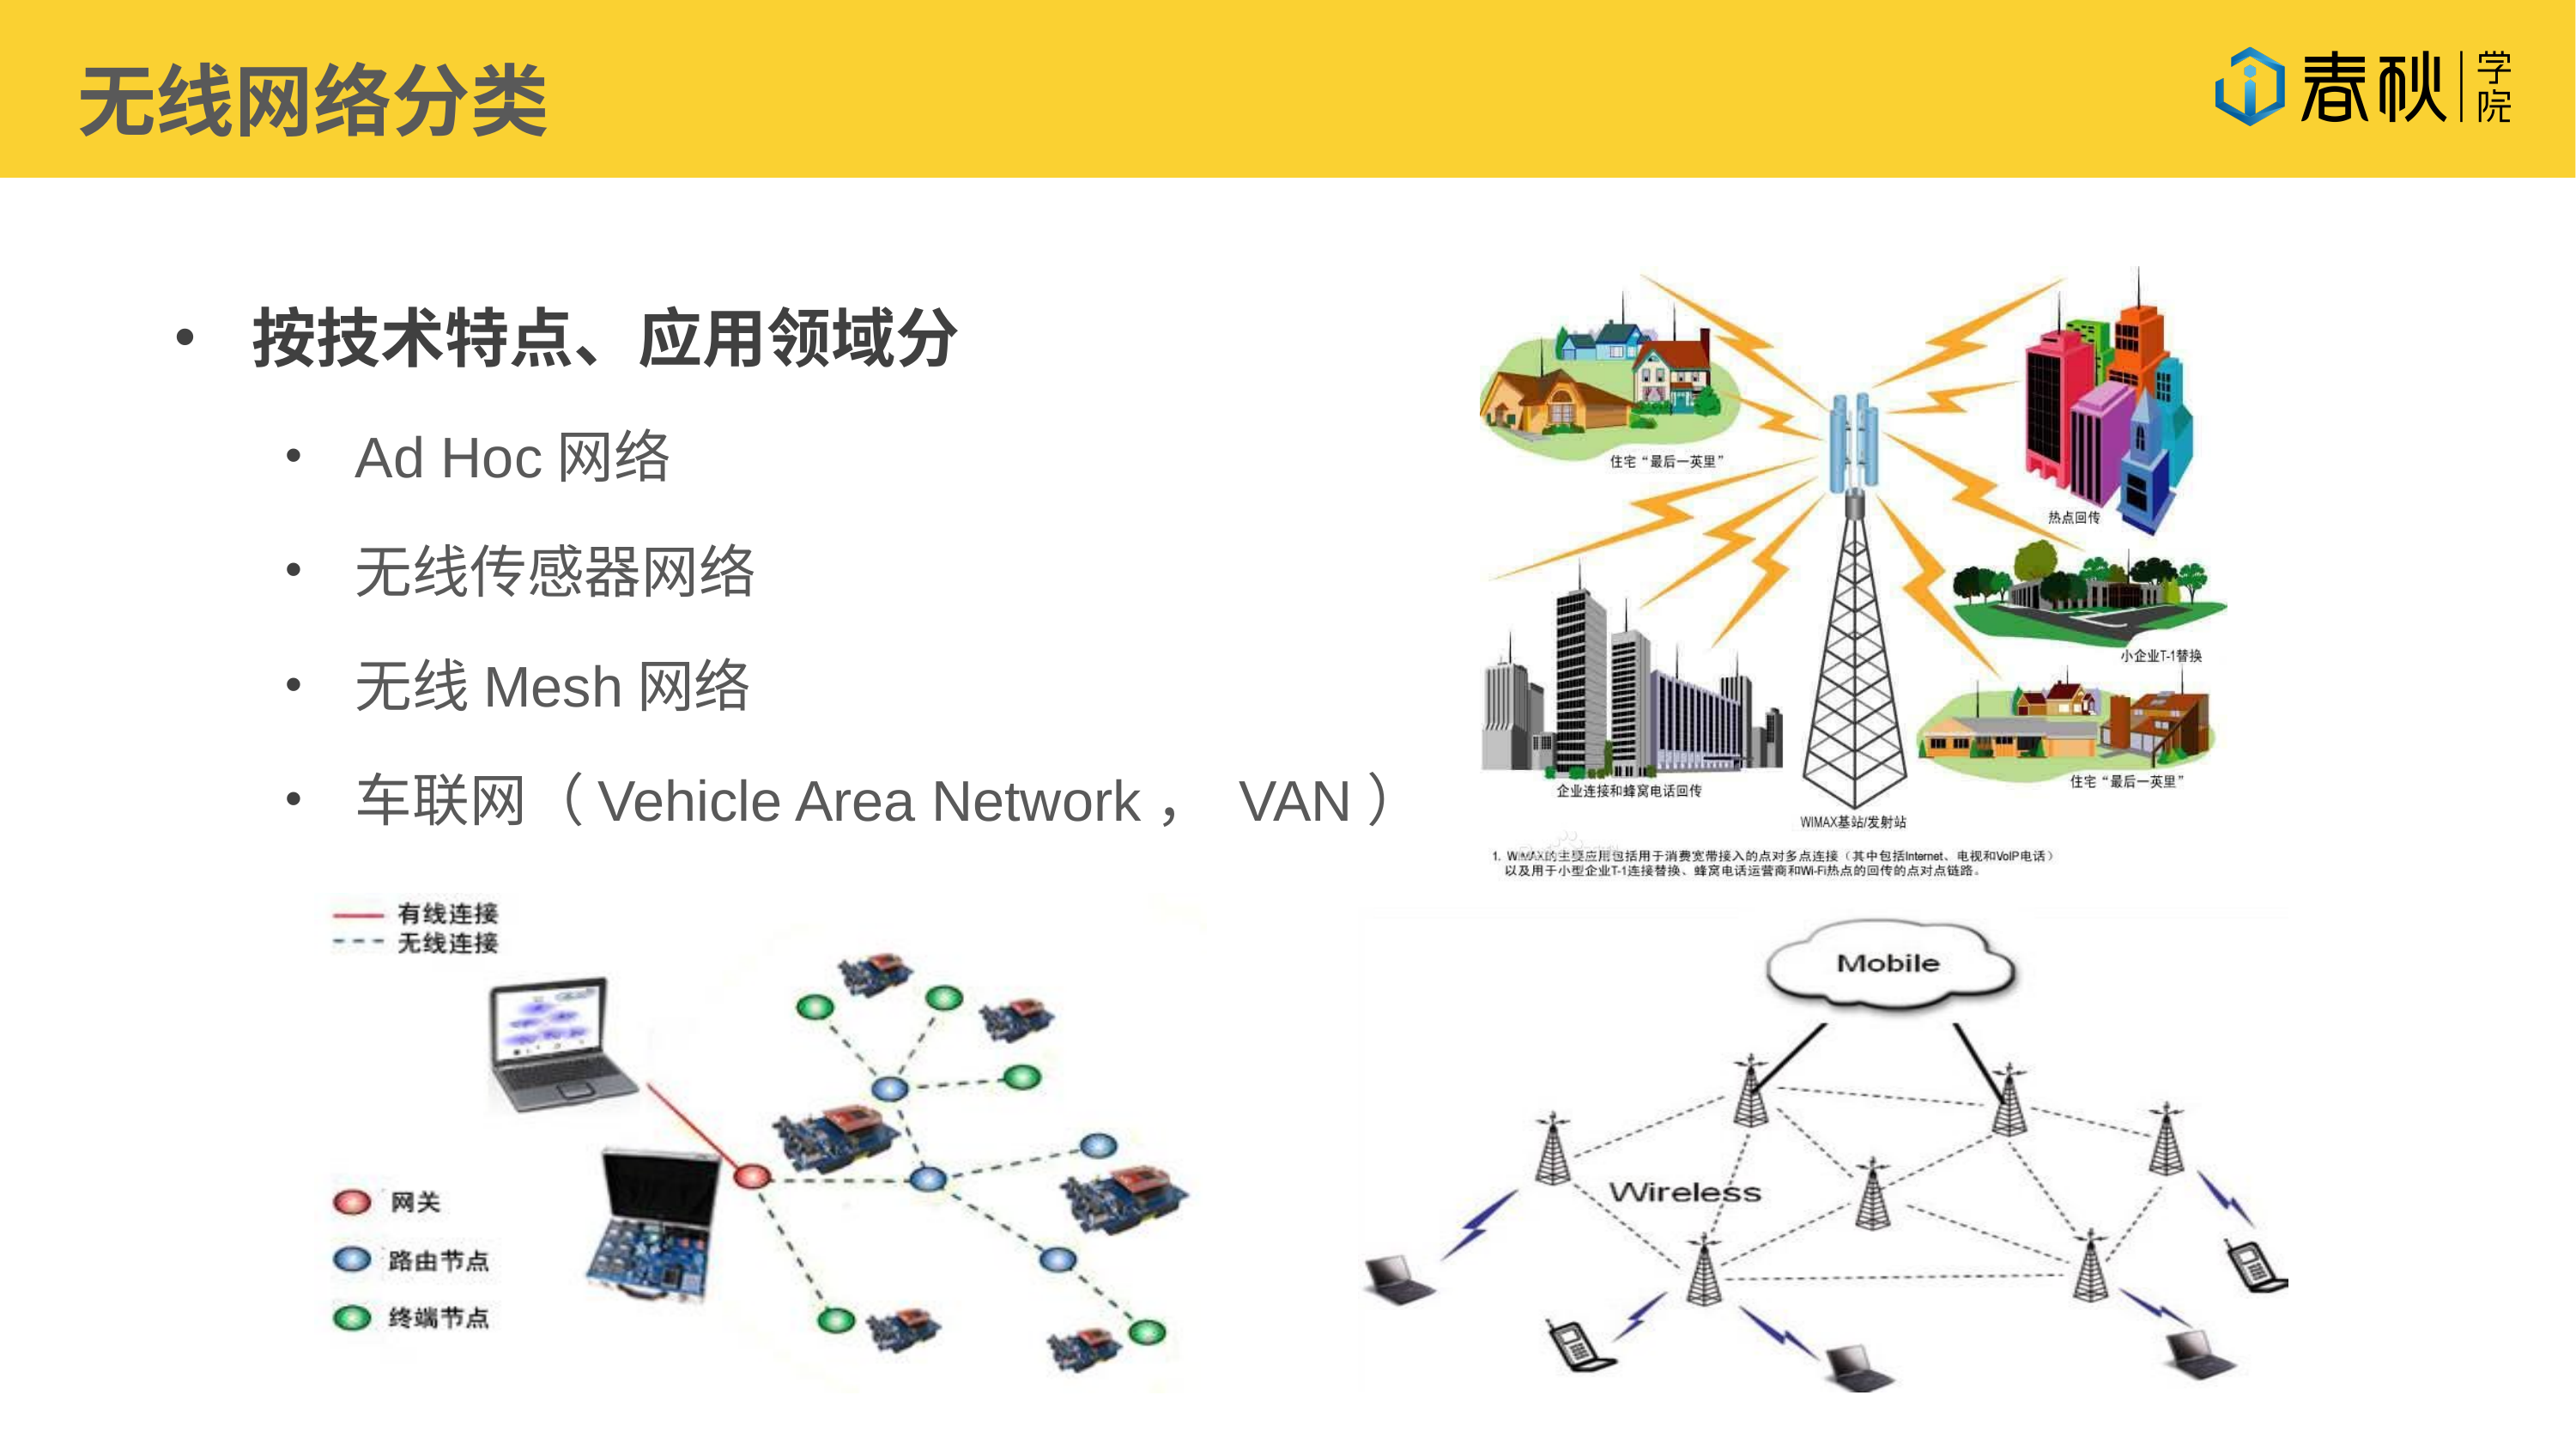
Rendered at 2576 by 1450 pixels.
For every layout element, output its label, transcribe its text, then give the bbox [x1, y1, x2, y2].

picture [0, 0, 2576, 263]
picture [313, 893, 1207, 1393]
list 无线网络分类 [64, 45, 1112, 137]
picture [1480, 266, 2227, 895]
picture [1358, 907, 2288, 1392]
